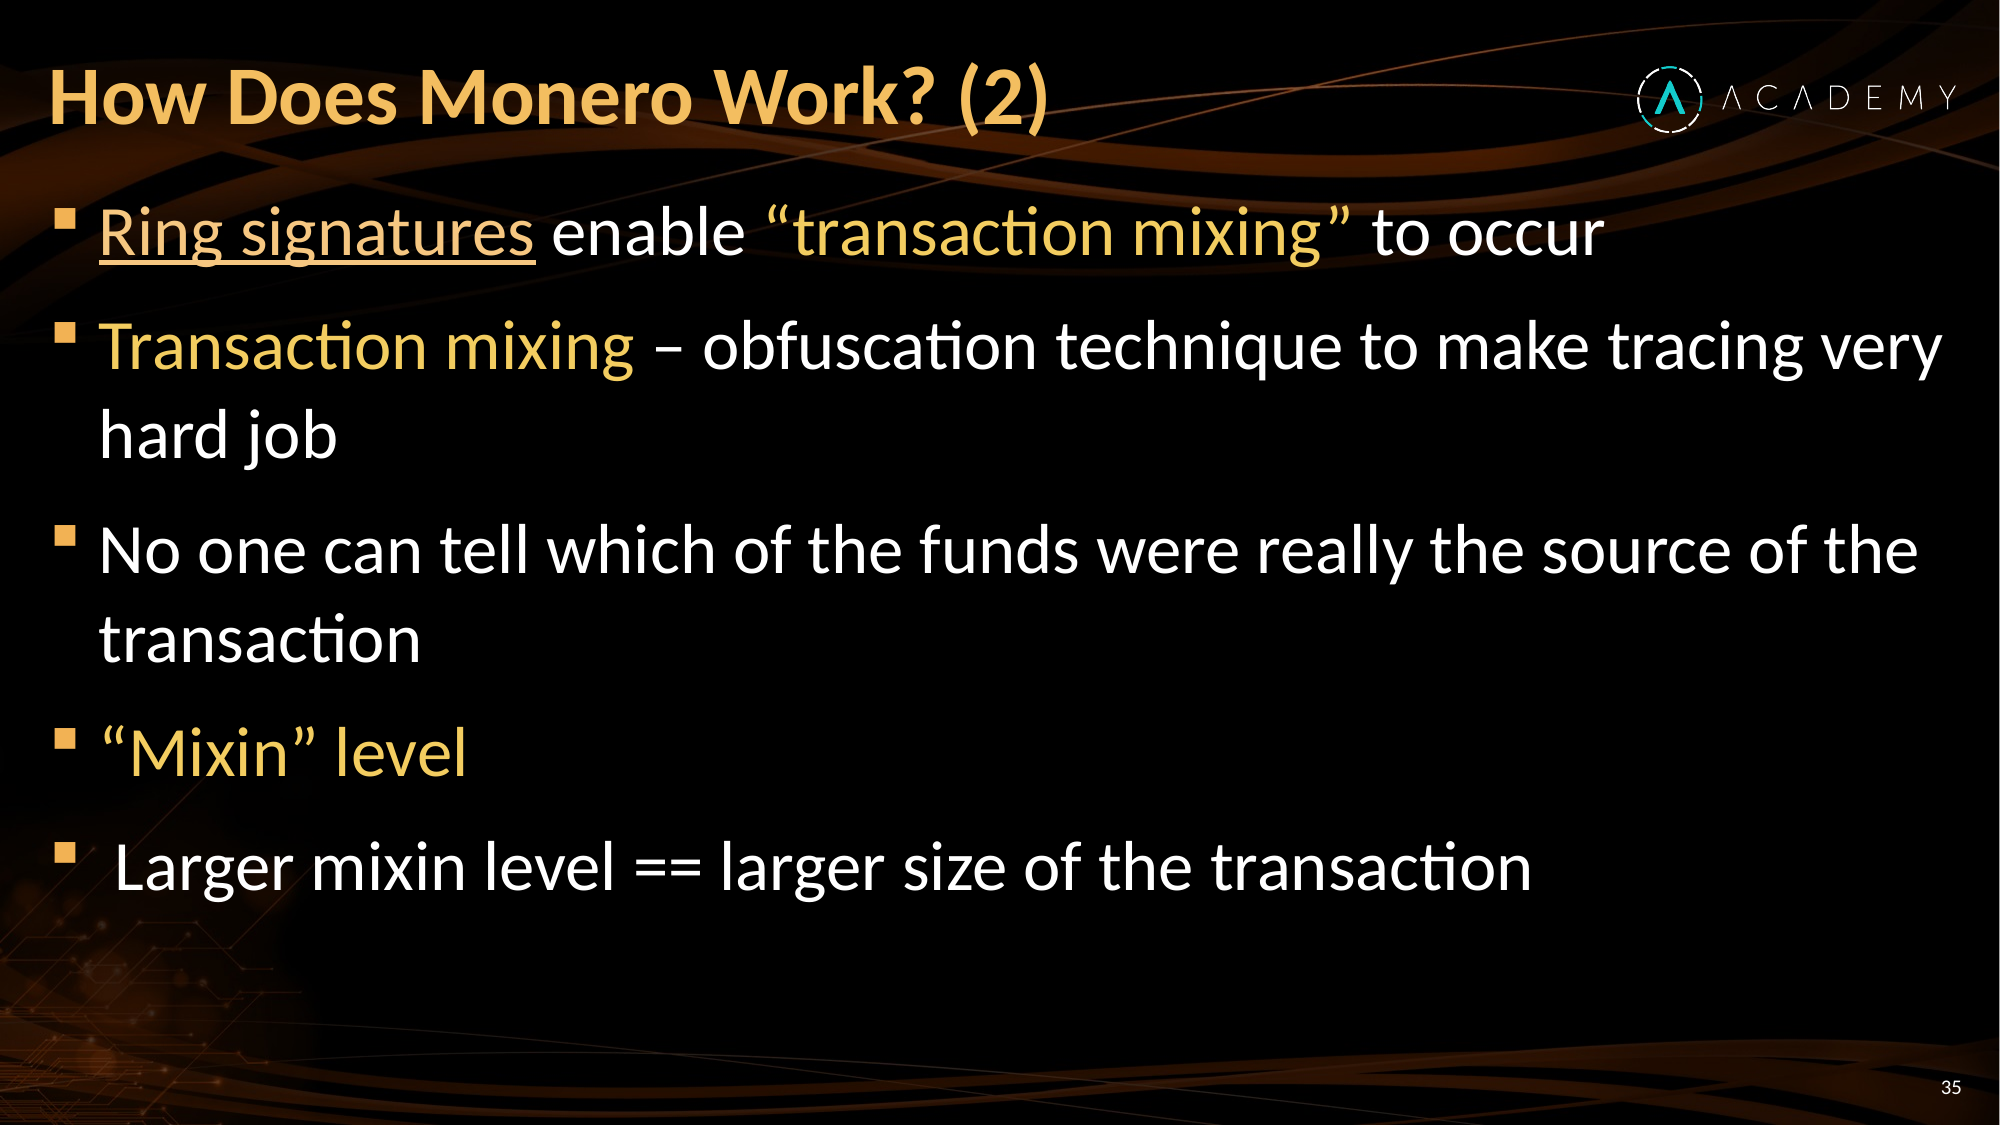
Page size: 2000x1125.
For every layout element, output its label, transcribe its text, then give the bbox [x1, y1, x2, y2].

picture [0, 0, 2000, 1125]
title How Does Monero Work? (2) [30, 6, 1602, 189]
list Ring signatures enable “transaction mixing” to occur Transaction mixing – obfuscation technique to make tracing very hard job No one can tell which of the funds were really the source of the transaction “Mixin” level Larger mixin level == larger size of the transaction [31, 174, 1968, 1125]
